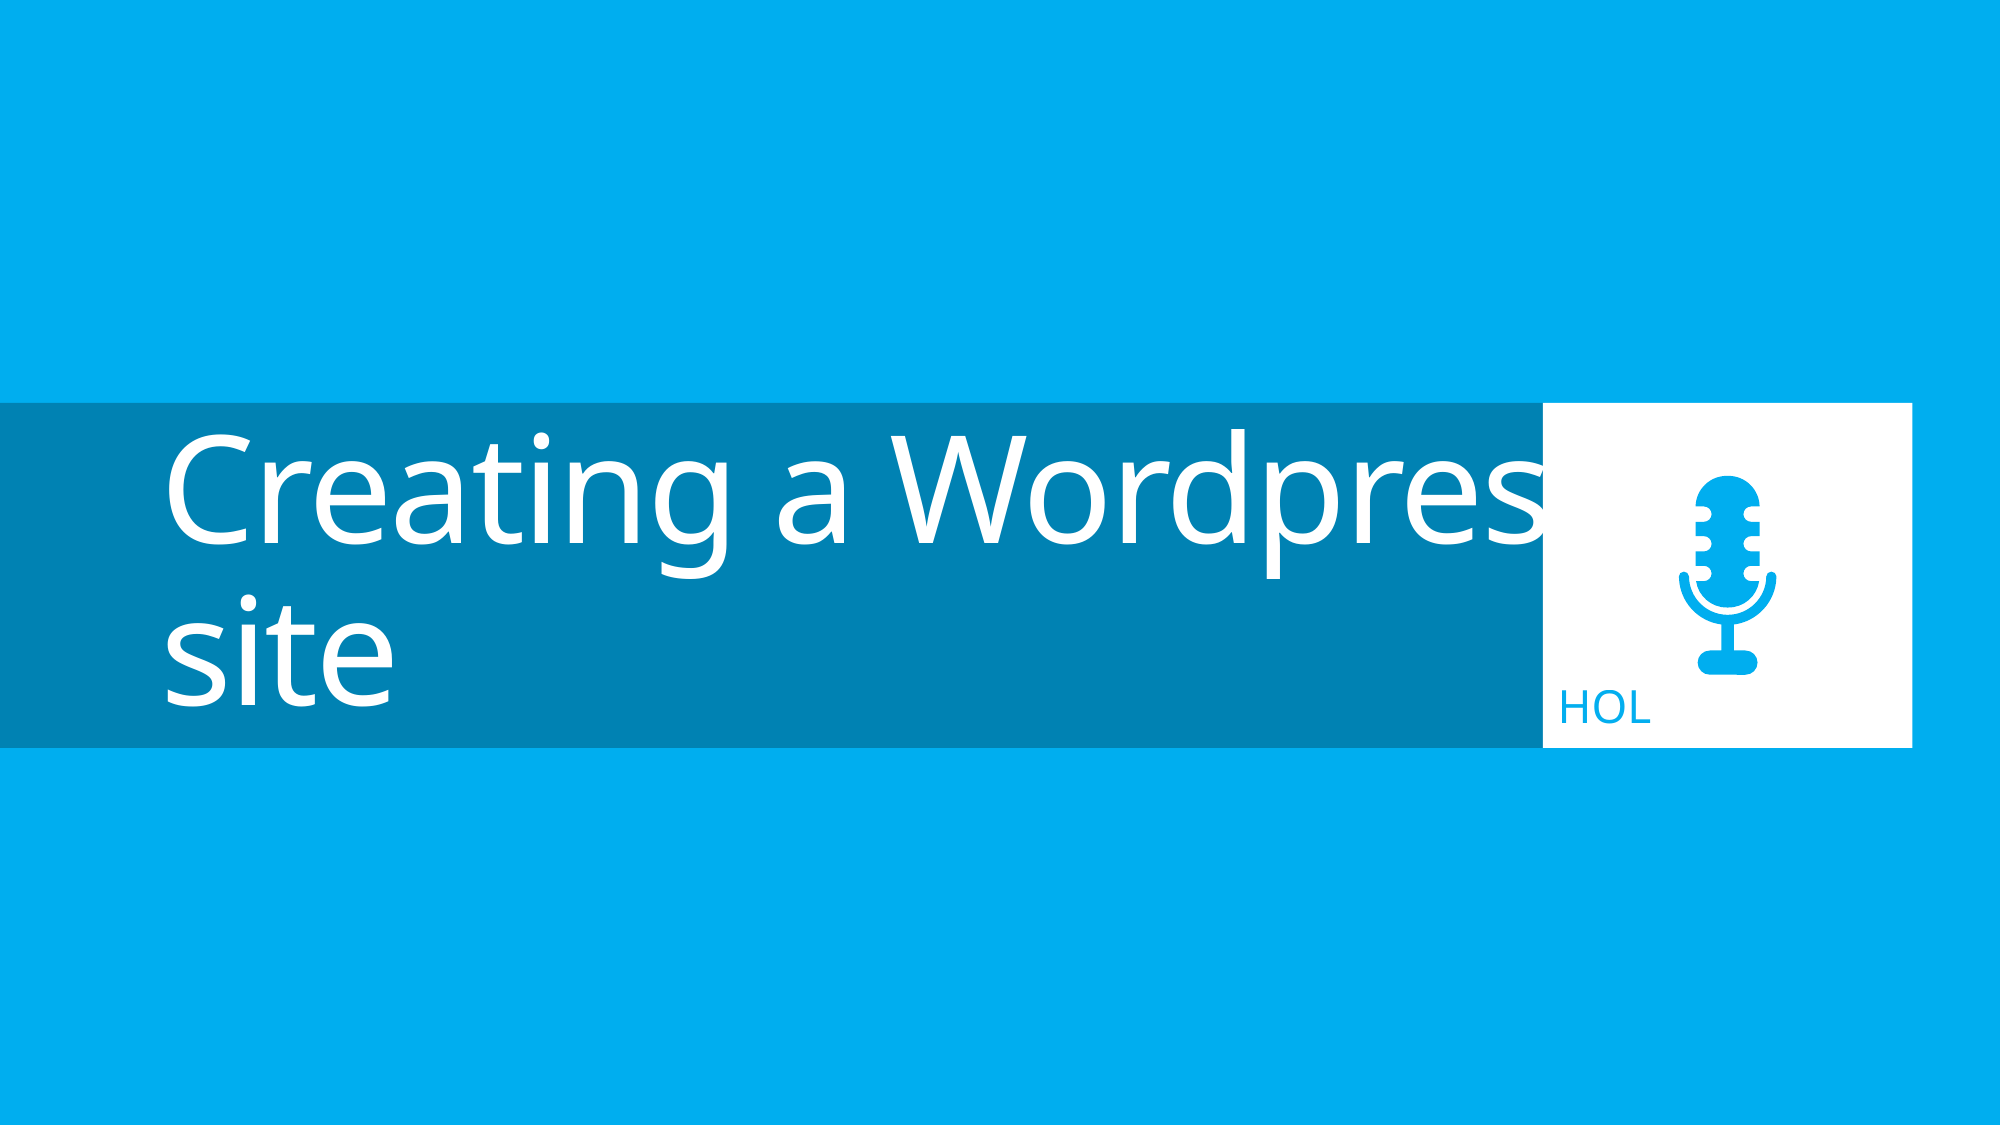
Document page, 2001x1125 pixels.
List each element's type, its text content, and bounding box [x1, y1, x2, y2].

title Creating a Wordpress site [160, 411, 1542, 739]
text_box [0, 402, 1542, 749]
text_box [1542, 237, 2000, 914]
